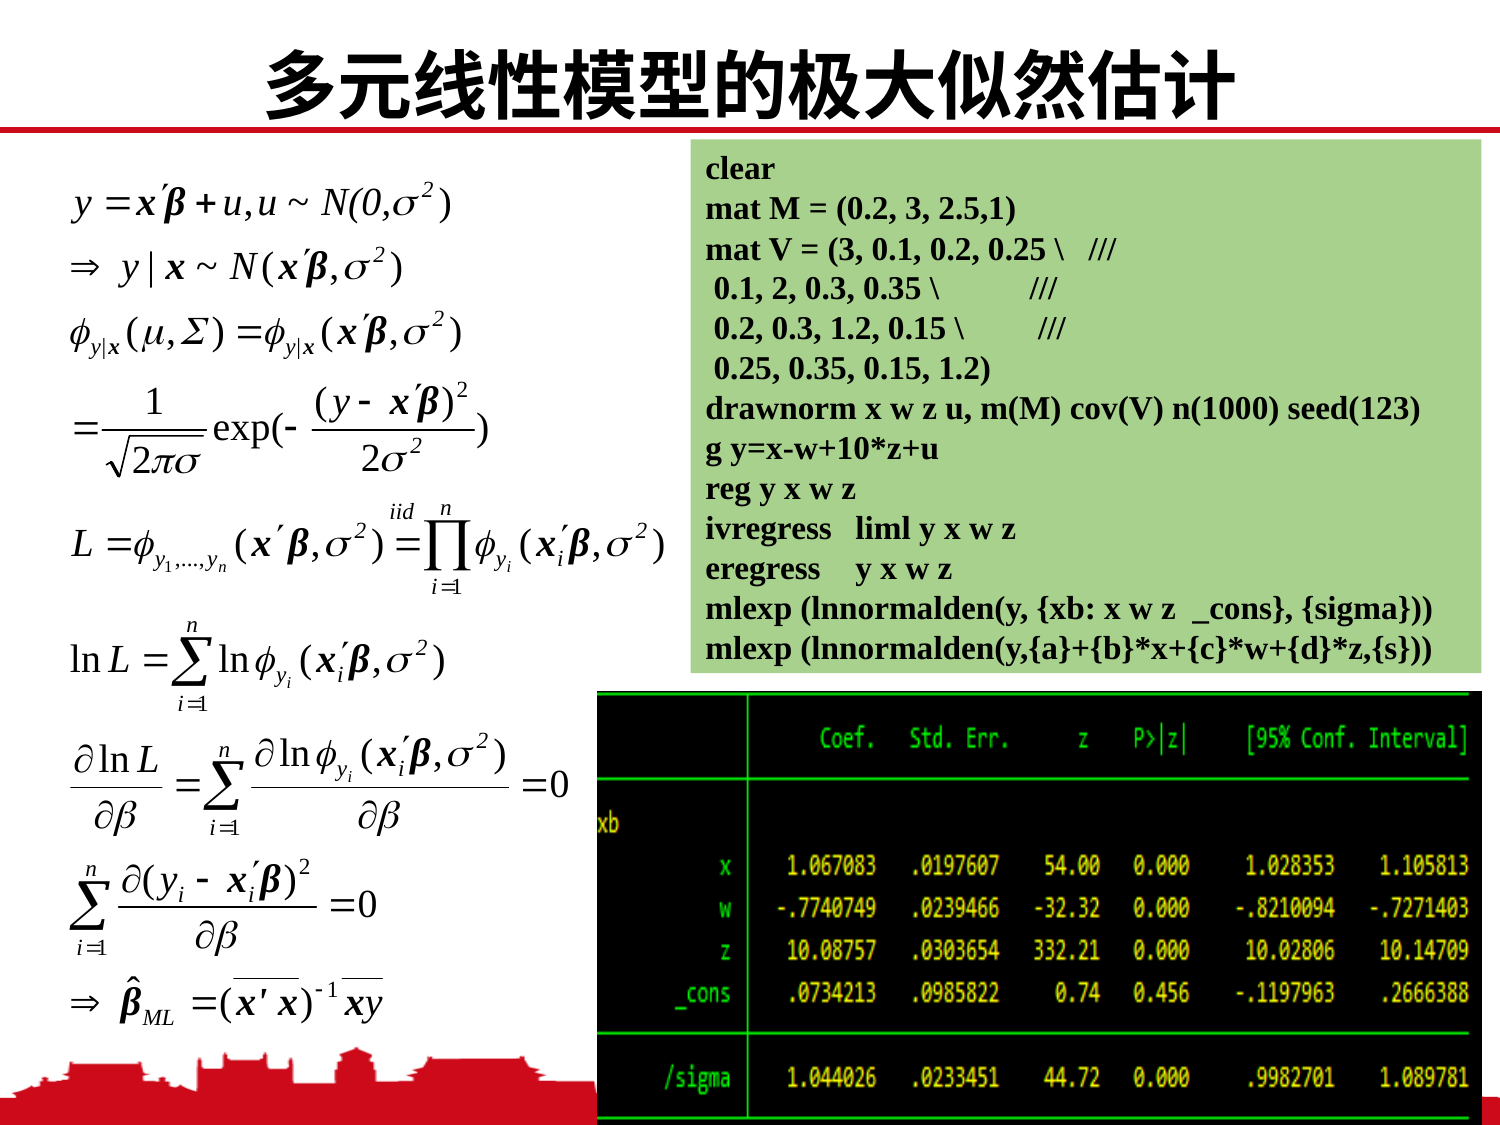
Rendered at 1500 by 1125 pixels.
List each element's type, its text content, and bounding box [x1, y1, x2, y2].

text_box clear mat M = (0.2, 3, 2.5,1) mat V = (3, 0.1, 0.2, 0.25 \ /// 0.1, 2, 0.3, 0.35 \ /// 0.2, 0.3, 1.2, 0.15 \ /// 0.25, 0.35, 0.15, 1.2) drawnorm x w z u, m(M) cov(V) n(1000) seed(123) g y=x-w+10*z+u reg y x w z ivregress liml y x w z eregress y x w z mlexp (lnnormalden(y, {xb: x w z _cons}, {sigma})) mlexp (lnnormalden(y,{a}+{b}*x+{c}*w+{d}*z,{s})) [690, 139, 1482, 674]
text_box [64, 171, 673, 1034]
text_box 多元线性模型的极大似然估计 [0, 31, 1500, 137]
picture [0, 691, 1500, 1125]
